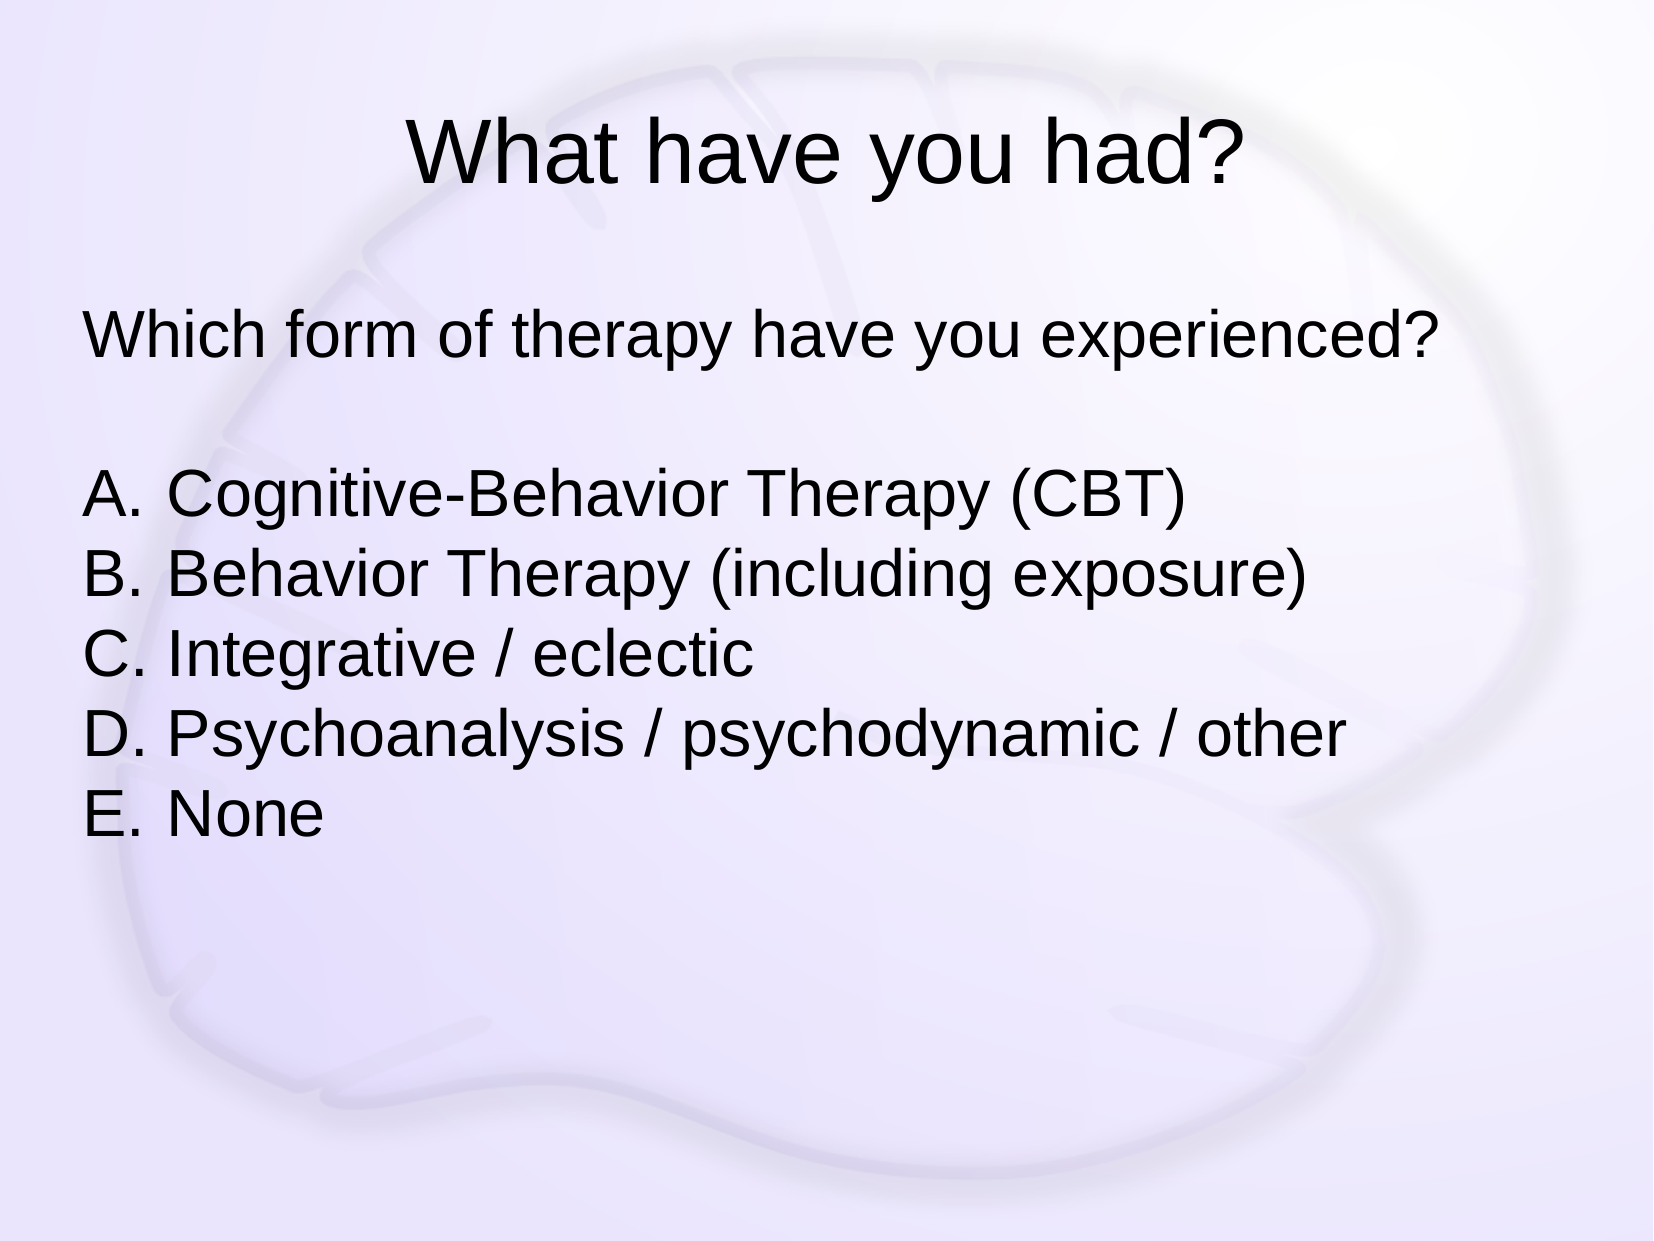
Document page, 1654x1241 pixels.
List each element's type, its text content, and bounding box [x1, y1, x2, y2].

list Which form of therapy have you experienced? Cognitive-Behavior Therapy (CBT) Behavior Therapy (including exposure) Integrative / eclectic Psychoanalysis / psychodynamic / other None [82, 290, 1571, 1110]
title What have you had? [82, 49, 1571, 257]
picture [0, 0, 1654, 1241]
